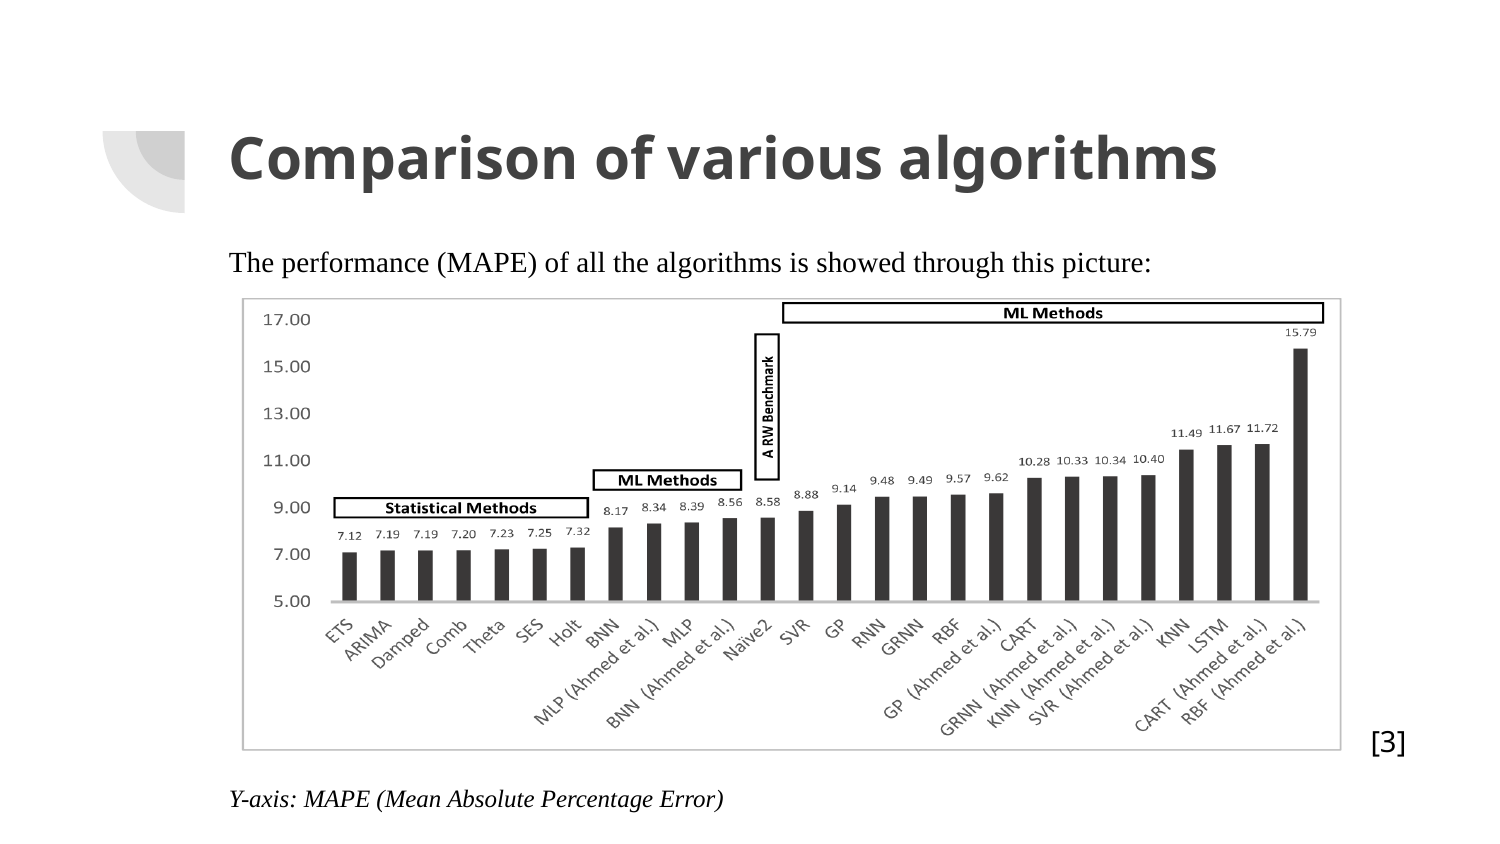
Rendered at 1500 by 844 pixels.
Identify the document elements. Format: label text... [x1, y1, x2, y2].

picture [225, 283, 1356, 759]
text_box The performance (MAPE) of all the algorithms is showed through this picture: Y-axis: MAPE (Mean Absolute Percentage Error) [213, 210, 1314, 844]
title Comparison of various algorithms [213, 106, 1368, 221]
text_box [3] [1362, 708, 1425, 759]
